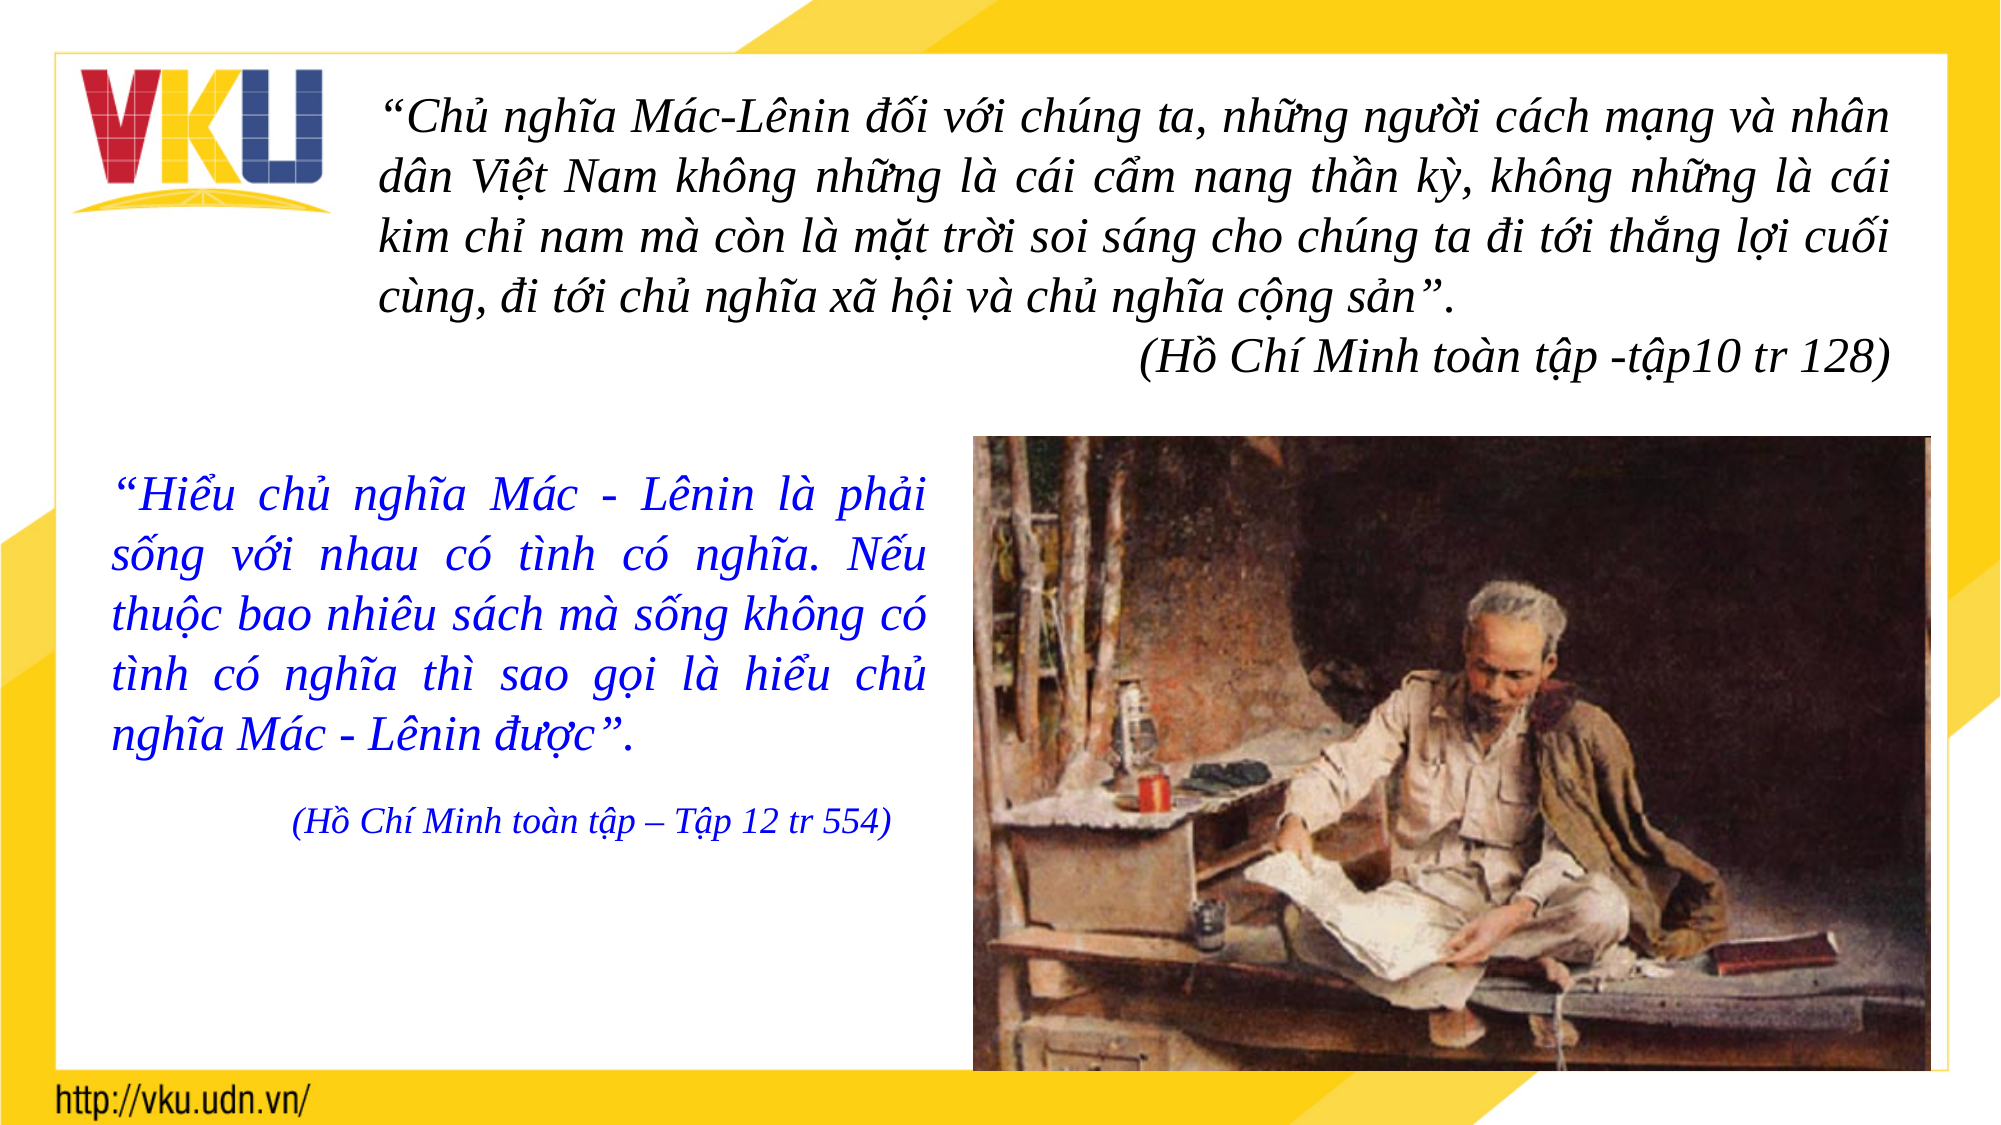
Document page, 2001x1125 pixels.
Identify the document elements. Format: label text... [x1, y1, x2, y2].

text_box “Hiểu chủ nghĩa Mác - Lênin là phải sống với nhau có tình có nghĩa. Nếu thuộc bao nhiêu sách mà sống không có tình có nghĩa thì sao gọi là hiểu chủ nghĩa Mác - Lênin được”. [96, 453, 944, 769]
text_box “Chủ nghĩa Mác-Lênin đối với chúng ta, những người cách mạng và nhân dân Việt Nam không những là cái cẩm nang thần kỳ, không những là cái kim chỉ nam mà còn là mặt trời soi sáng cho chúng ta đi tới thắng lợi cuối cùng, đi tới chủ nghĩa xã hội và chủ nghĩa cộng sản”. (Hồ Chí Minh toàn tập -tập10 tr 128) [363, 74, 1907, 390]
picture [0, 0, 2001, 1125]
text_box (Hồ Chí Minh toàn tập – Tập 12 tr 554) [277, 788, 961, 849]
